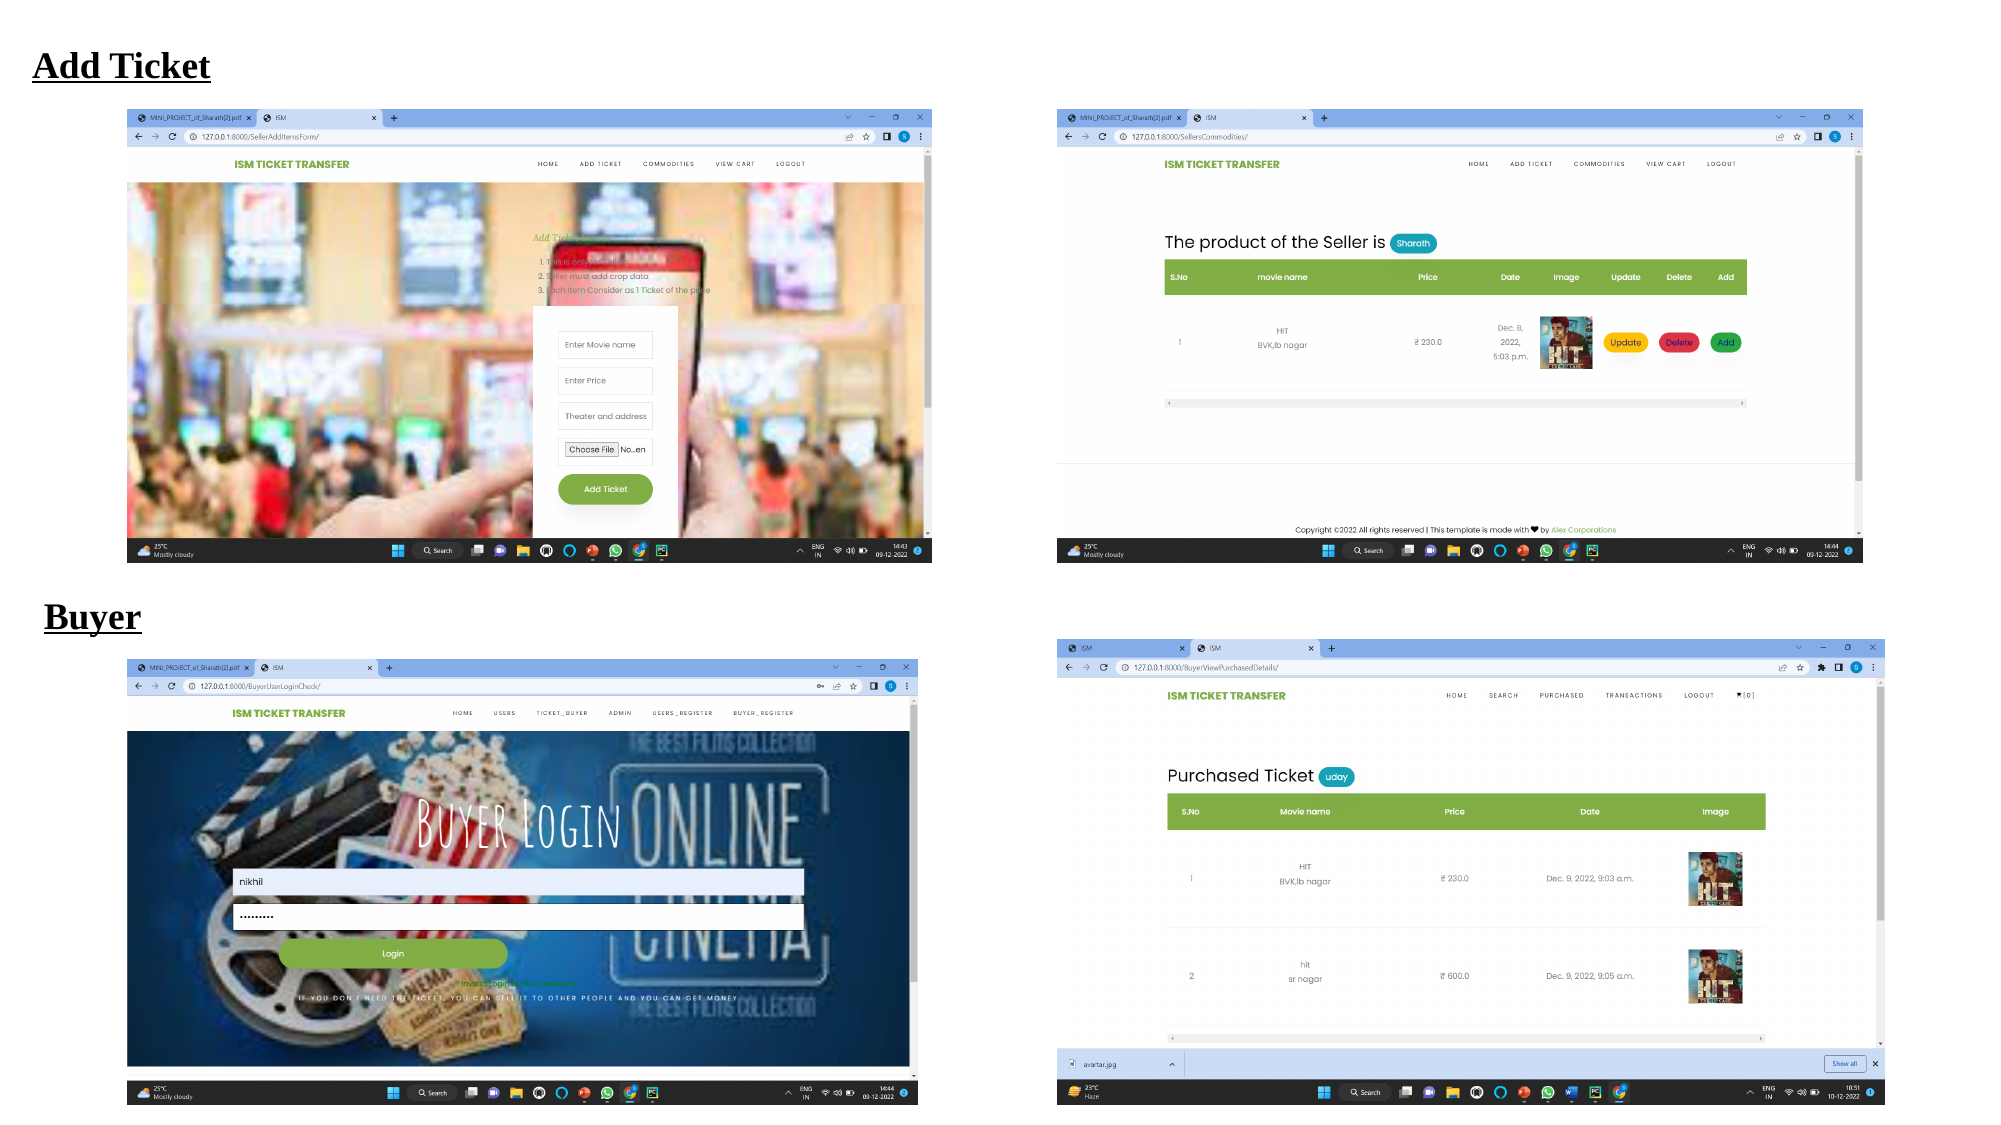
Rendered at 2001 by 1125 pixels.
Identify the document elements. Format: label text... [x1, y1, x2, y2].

picture [1057, 639, 1885, 1105]
picture [127, 109, 932, 563]
picture [127, 659, 918, 1105]
picture [1057, 109, 1863, 563]
text_box Buyer [28, 562, 1029, 645]
text_box Add Ticket [17, 11, 1017, 94]
